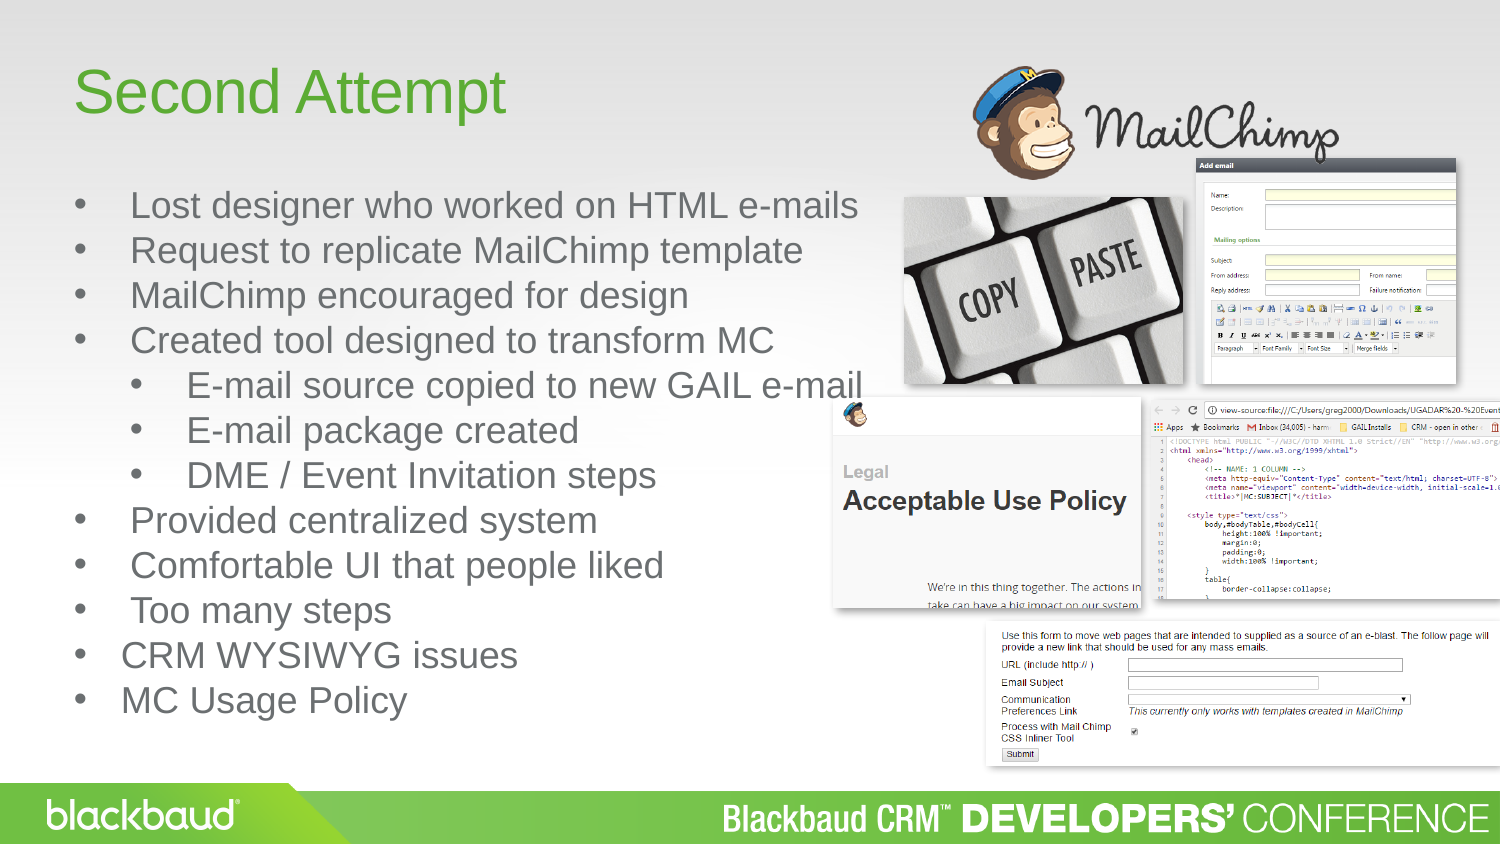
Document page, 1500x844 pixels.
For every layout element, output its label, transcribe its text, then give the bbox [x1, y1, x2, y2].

text_box Lost designer who worked on HTML e-mails Request to replicate MailChimp template MailChimp encouraged for design Created tool designed to transform MC E-mail source copied to new GAIL e-mail E-mail package created DME / Event Invitation steps Provided centralized system Comfortable UI that people liked Too many steps CRM WYSIWYG issues MC Usage Policy [59, 173, 954, 729]
text_box Second Attempt [59, 43, 961, 134]
picture [0, 0, 1500, 844]
